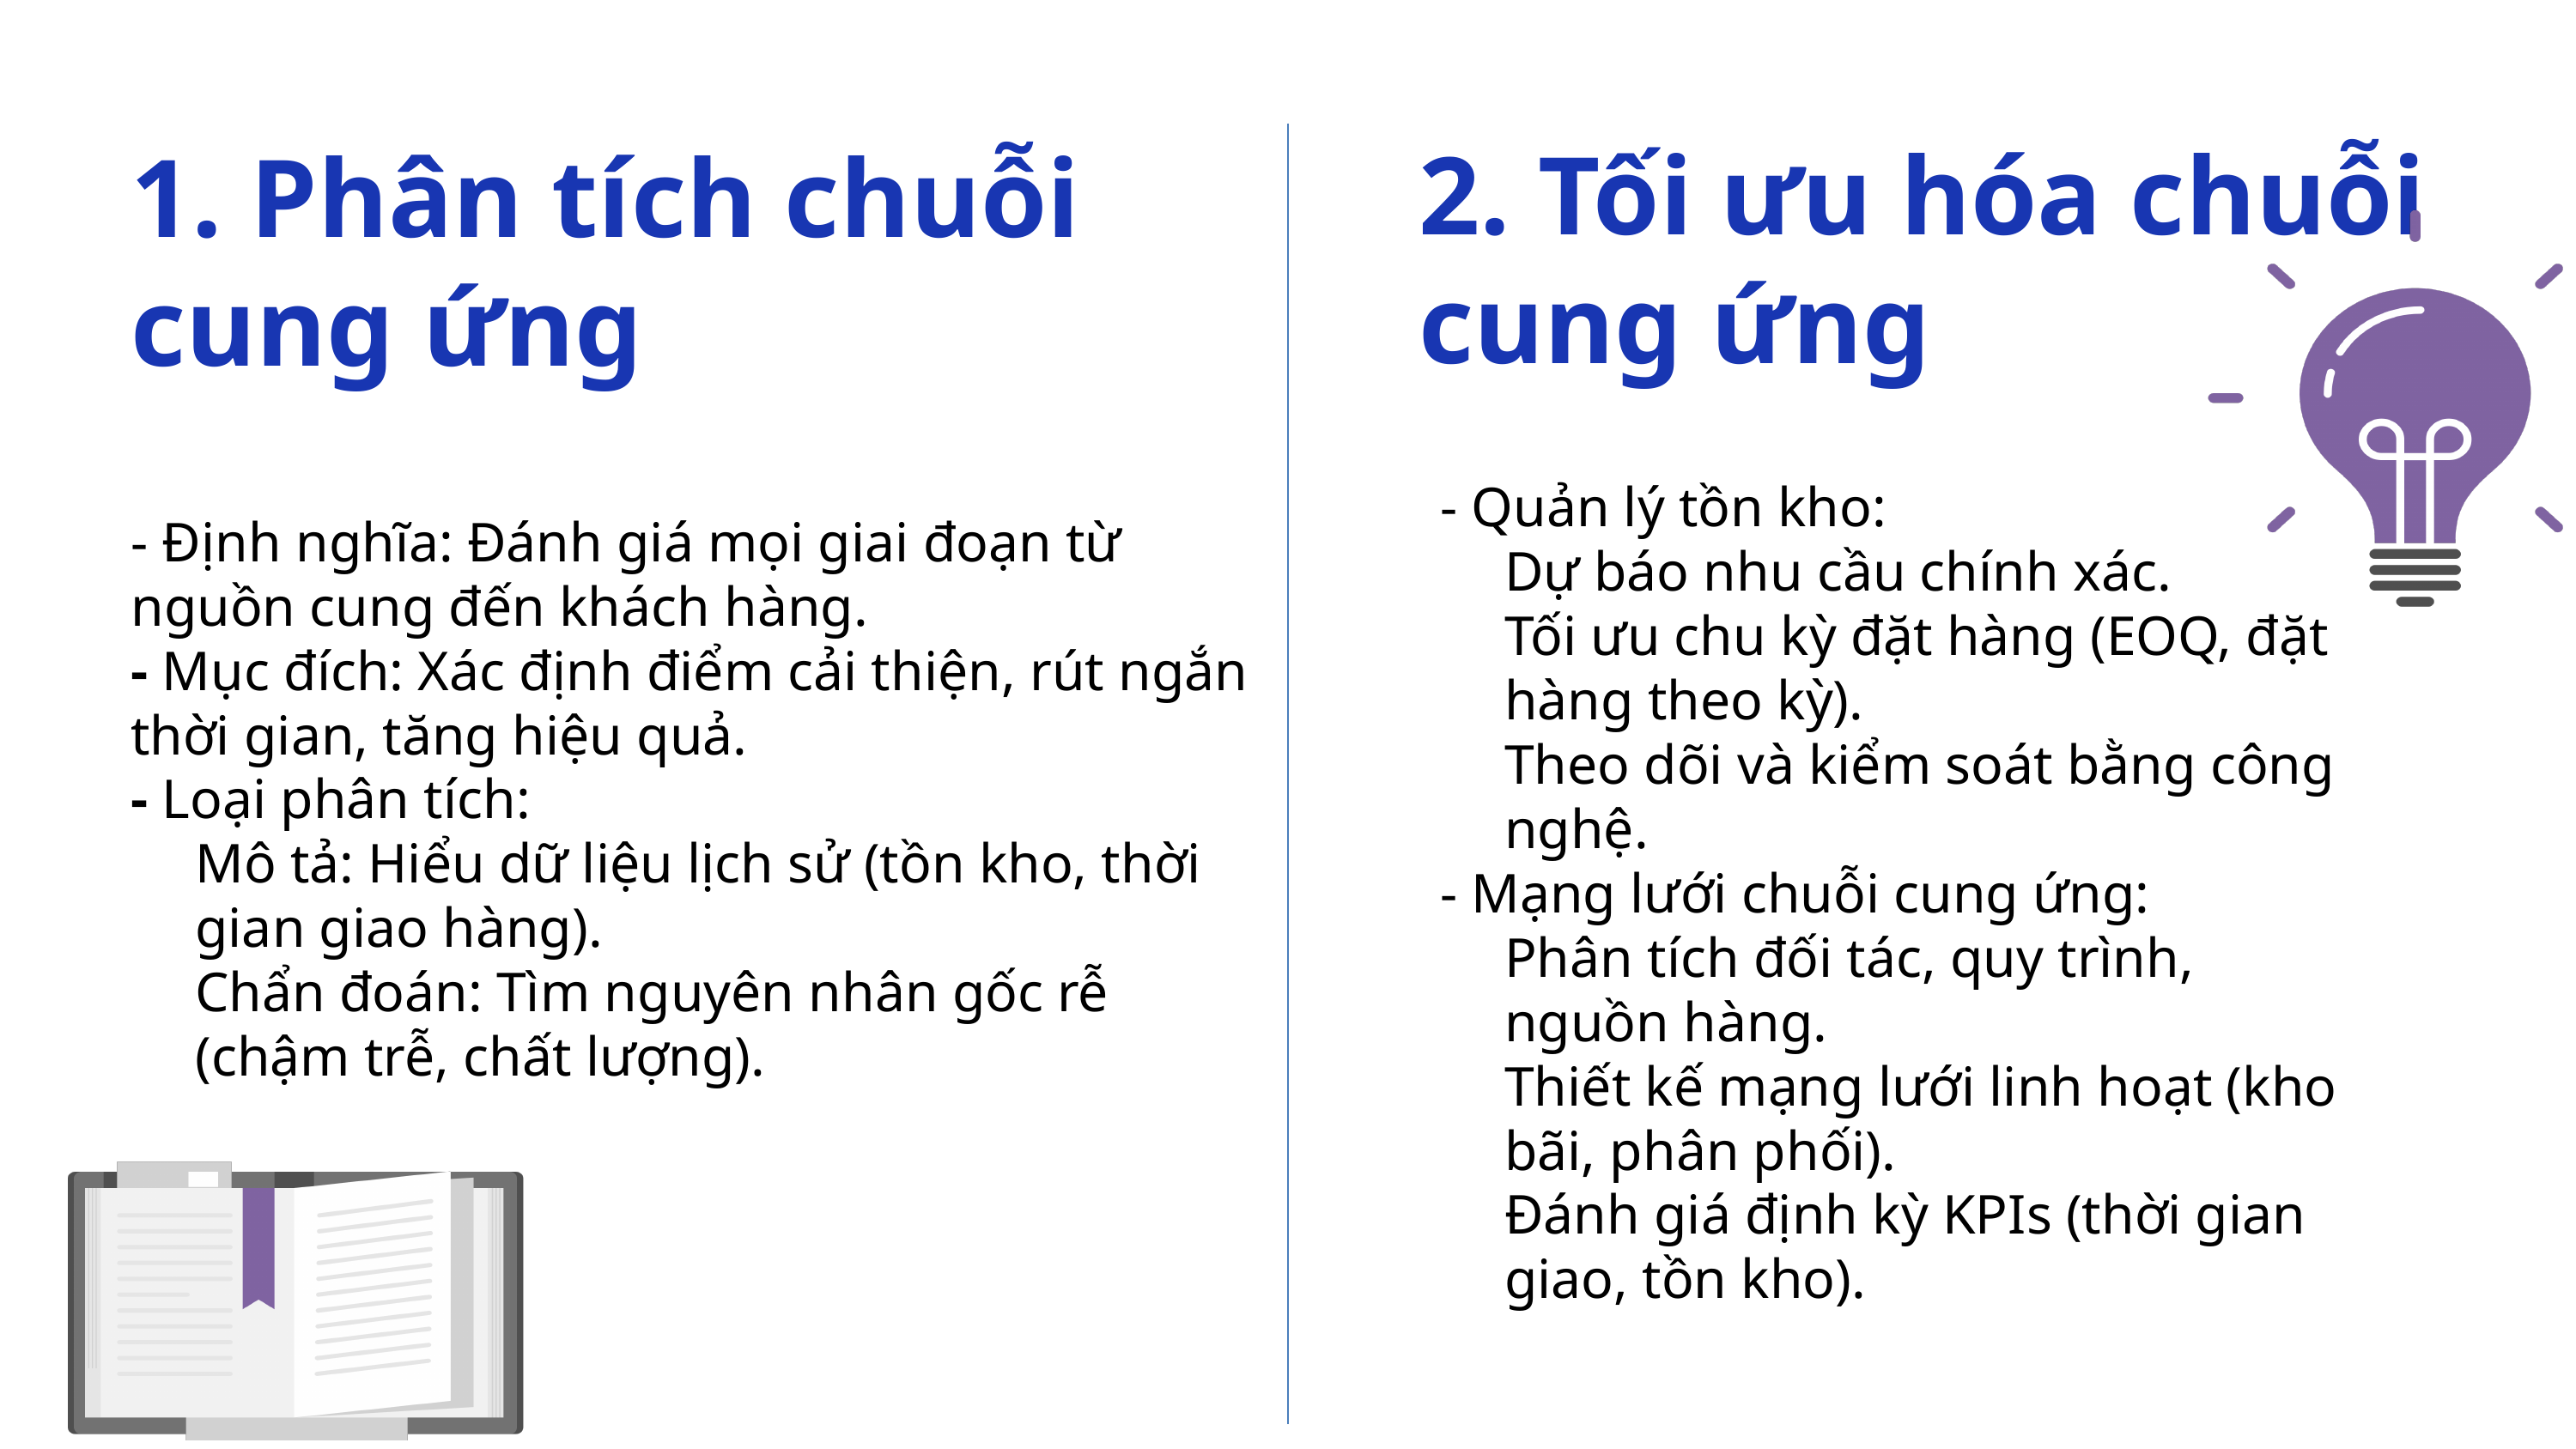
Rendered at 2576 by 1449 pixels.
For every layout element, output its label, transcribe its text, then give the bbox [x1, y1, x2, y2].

text_box - Quản lý tồn kho: Dự báo nhu cầu chính xác. Tối ưu chu kỳ đặt hàng (EOQ, đặt hàng theo kỳ). Theo dõi và kiểm soát bằng công nghệ. - Mạng lưới chuỗi cung ứng: Phân tích đối tác, quy trình, nguồn hàng. Thiết kế mạng lưới linh hoạt (kho bãi, phân phối). Đánh giá định kỳ KPIs (thời gian giao, tồn kho). [1427, 466, 2372, 1316]
picture [2093, 103, 2576, 689]
picture [0, 1048, 591, 1449]
text_box - Định nghĩa: Đánh giá mọi giai đoạn từ nguồn cung đến khách hàng. - Mục đích: Xác định điểm cải thiện, rút ngắn thời gian, tăng hiệu quả. - Loại phân tích: Mô tả: Hiểu dữ liệu lịch sử (tồn kho, thời gian giao hàng). Chẩn đoán: Tìm nguyên nhân gốc rễ (chậm trễ, chất lượng). [118, 501, 1278, 1094]
text_box 2. Tối ưu hóa chuỗi cung ứng [1406, 120, 2088, 391]
text_box 1. Phân tích chuỗi cung ứng [118, 123, 1170, 394]
